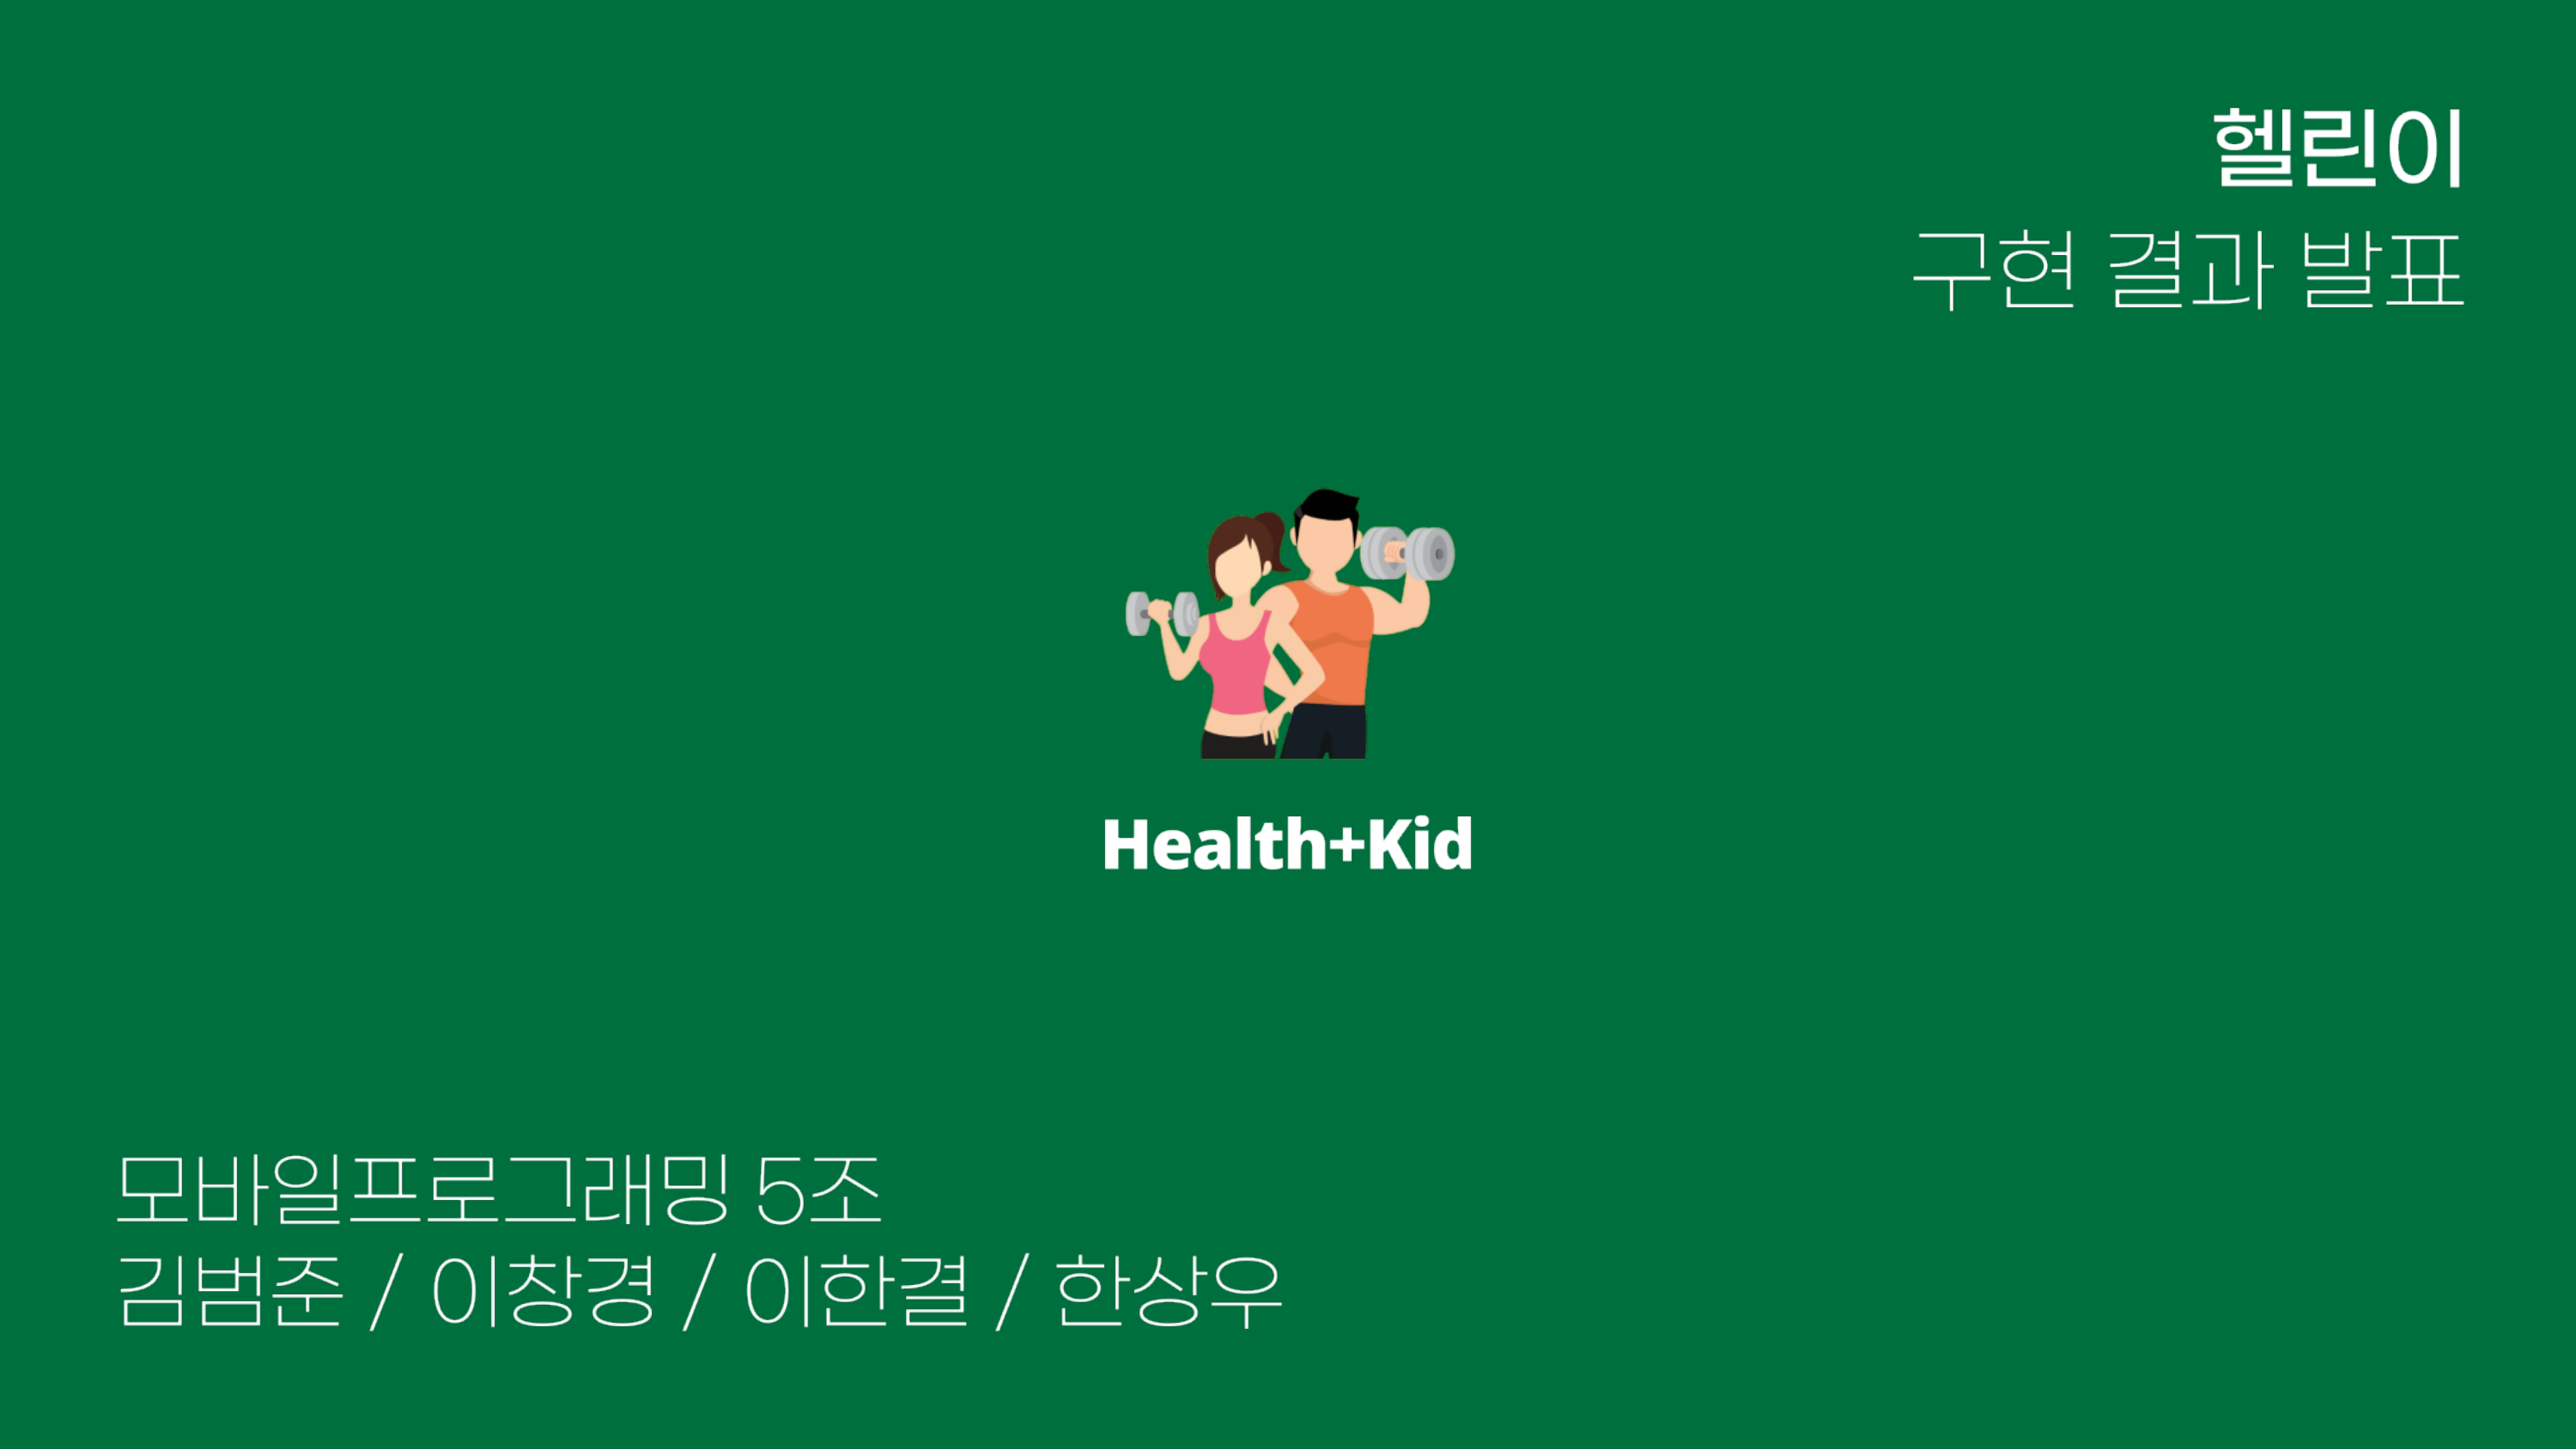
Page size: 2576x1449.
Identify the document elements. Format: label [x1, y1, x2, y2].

text_box [1072, 400, 1504, 836]
picture [1795, 80, 2512, 383]
picture [1055, 783, 1508, 909]
picture [100, 1128, 1325, 1390]
